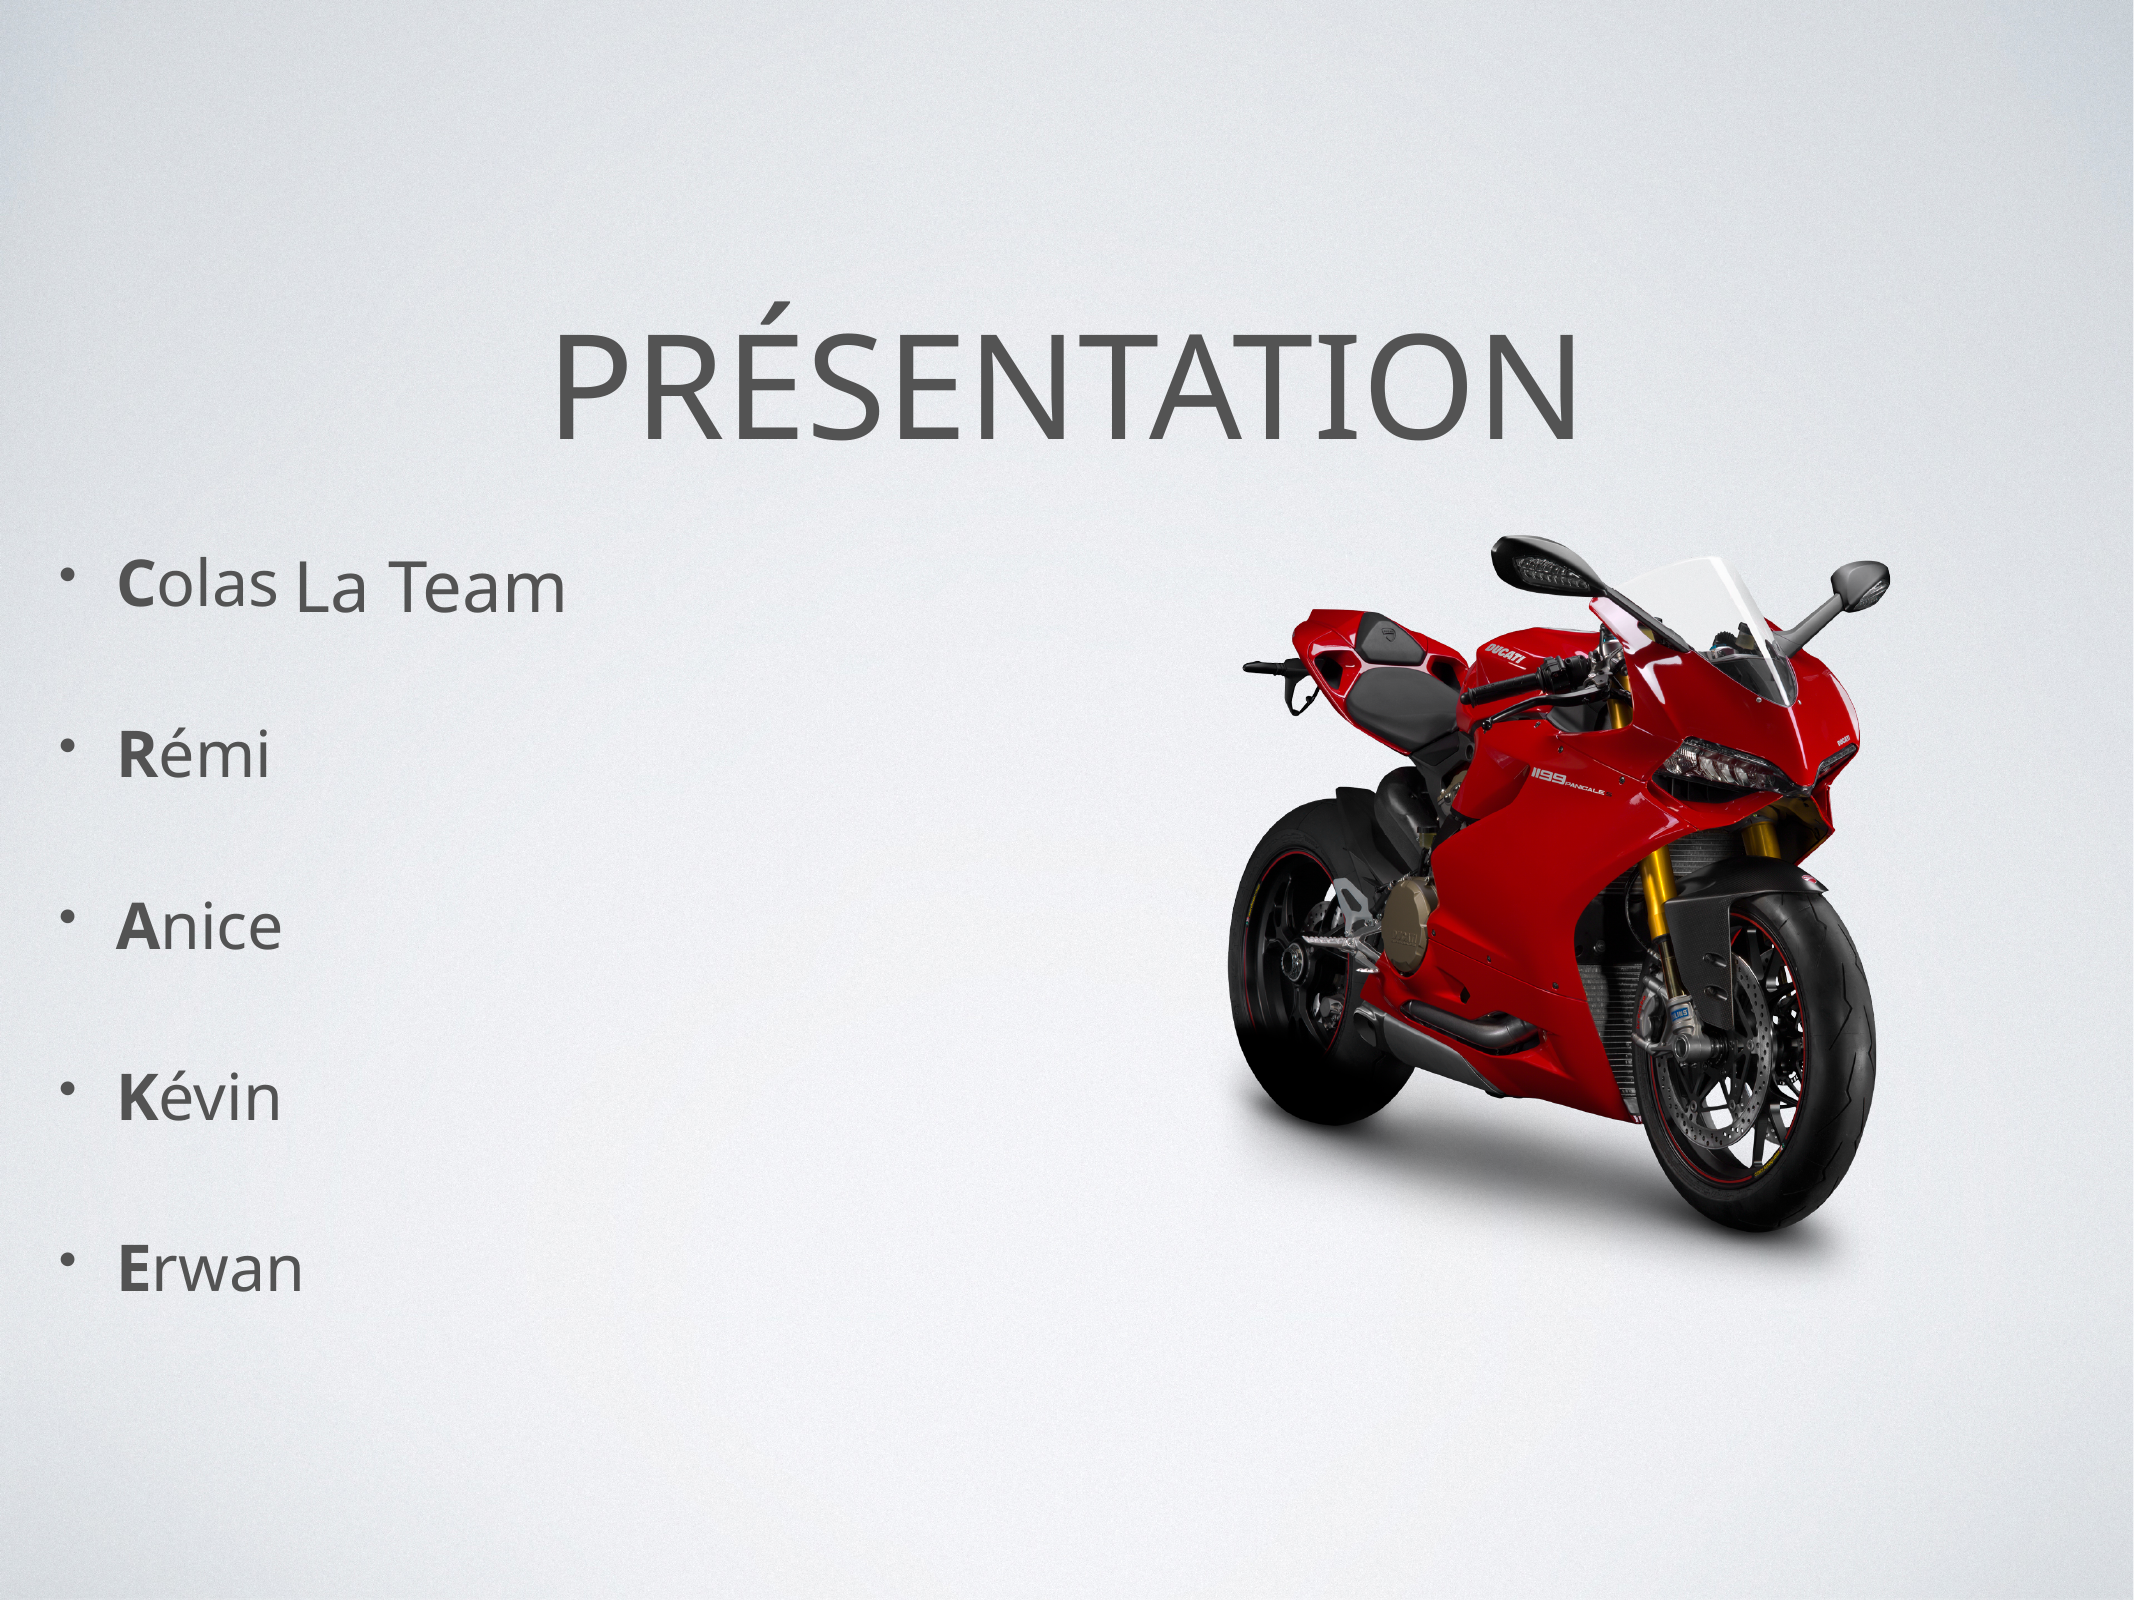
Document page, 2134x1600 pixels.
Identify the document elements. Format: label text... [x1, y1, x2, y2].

list Colas Rémi Anice Kévin Erwan [58, 535, 1026, 1312]
picture [0, 0, 2134, 1600]
title Présentation [58, 231, 2076, 532]
text_box La Team [288, 536, 574, 631]
